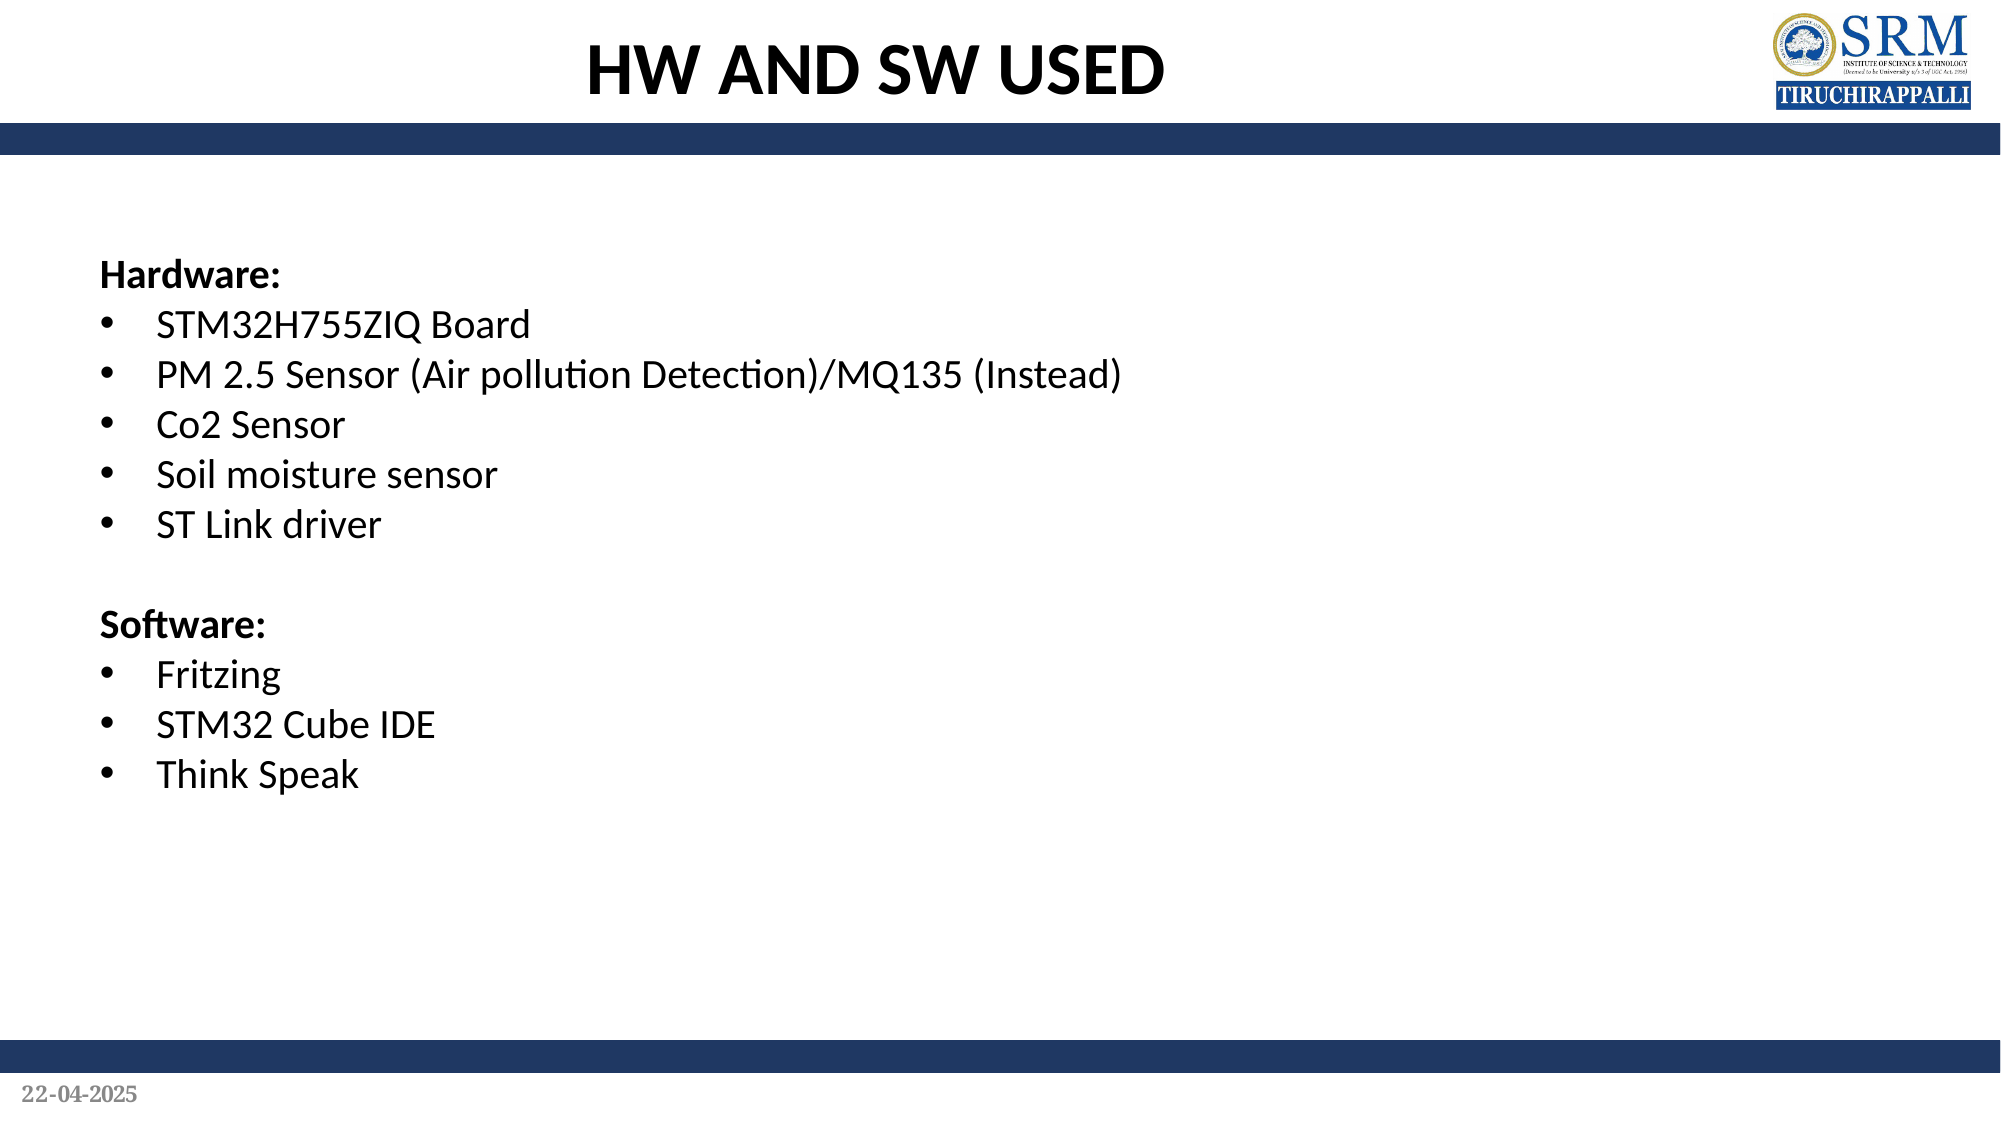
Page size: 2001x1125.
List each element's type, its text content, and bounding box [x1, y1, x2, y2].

title HW AND SW USED [586, 19, 1524, 110]
picture [1773, 13, 1971, 110]
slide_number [19, 1079, 197, 1125]
list Hardware: STM32H755ZIQ Board PM 2.5 Sensor (Air pollution Detection)/MQ135 (Instead) Co2 Sensor Soil moisture sensor ST Link driver Software: Fritzing STM32 Cube IDE Think Speak [100, 247, 1646, 803]
